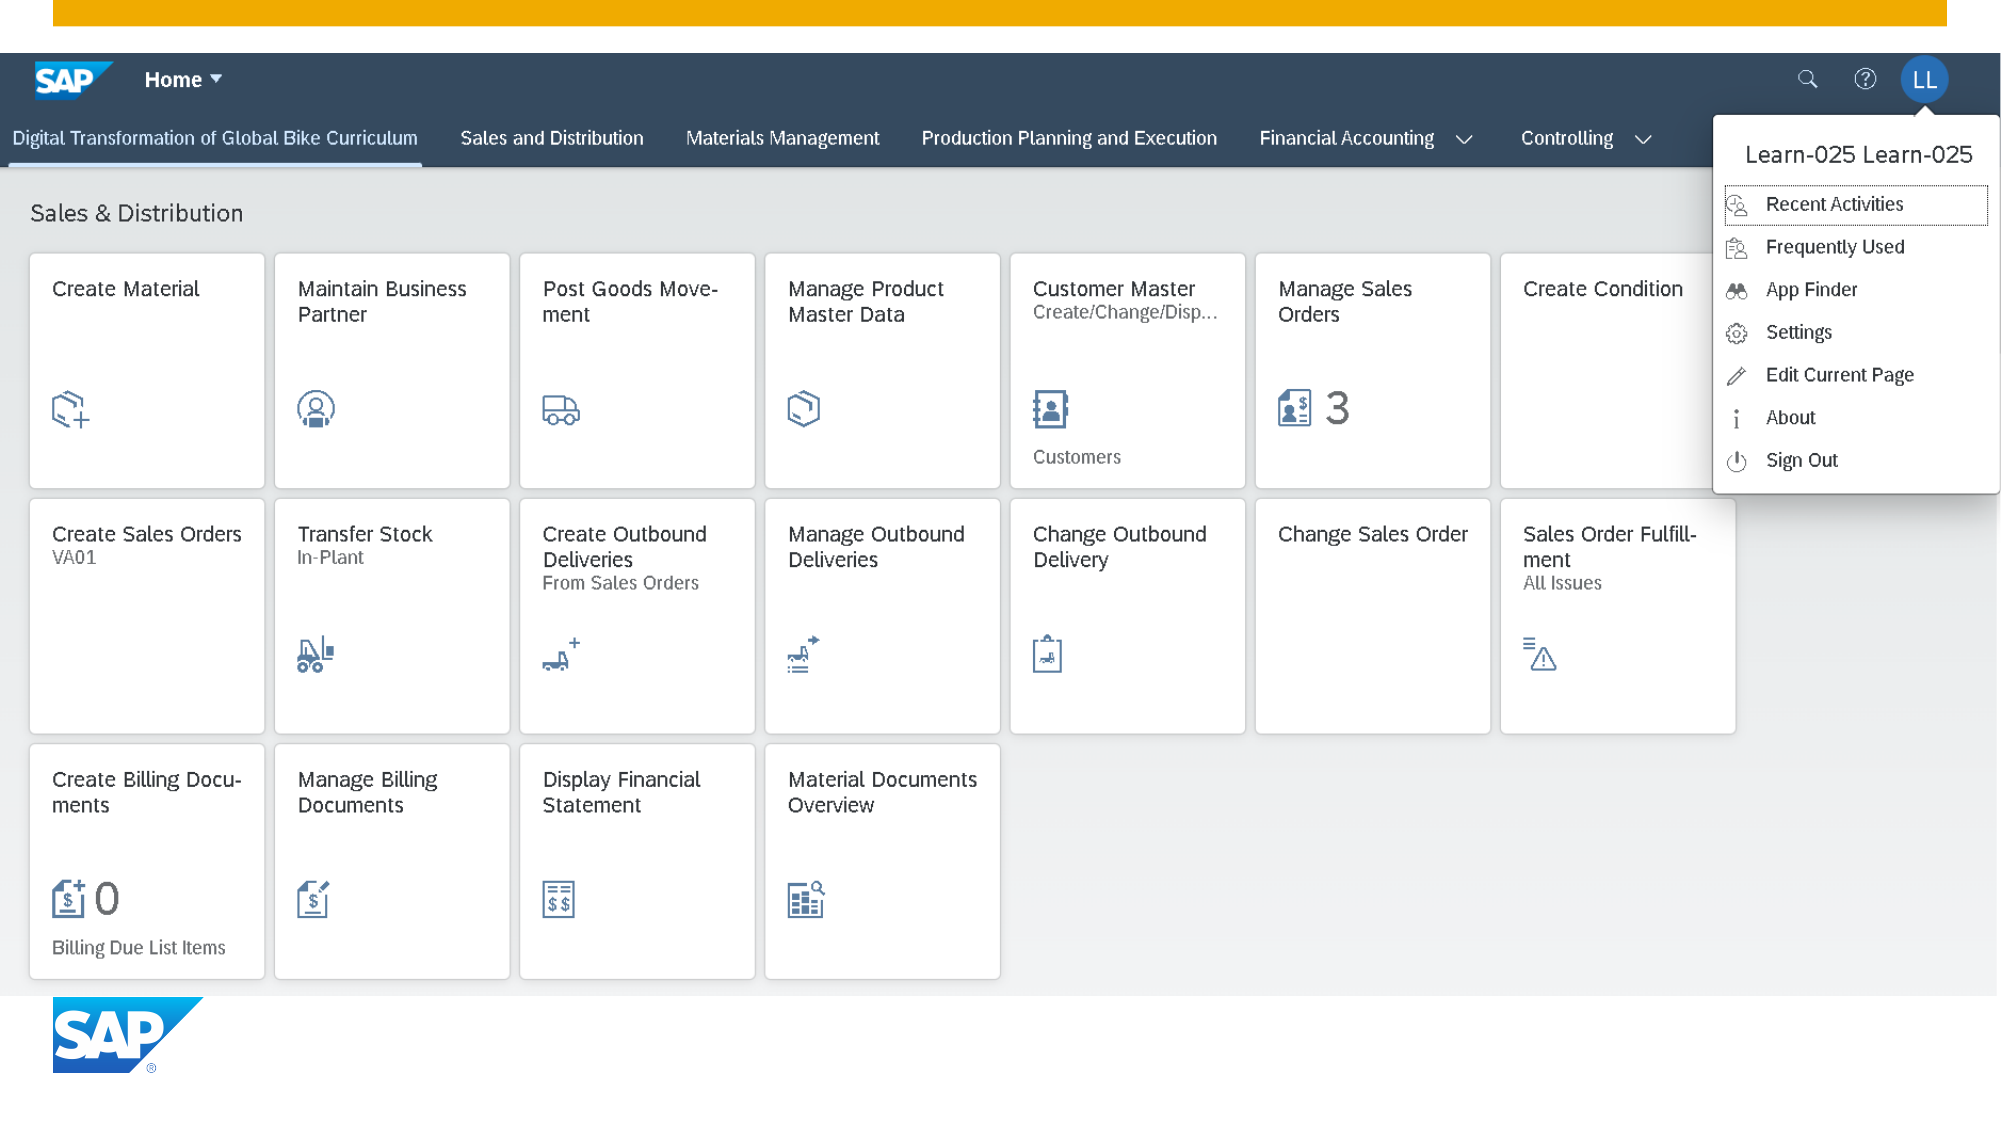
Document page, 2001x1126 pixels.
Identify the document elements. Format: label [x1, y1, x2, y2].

picture [0, 52, 2001, 996]
picture [53, 999, 204, 1073]
